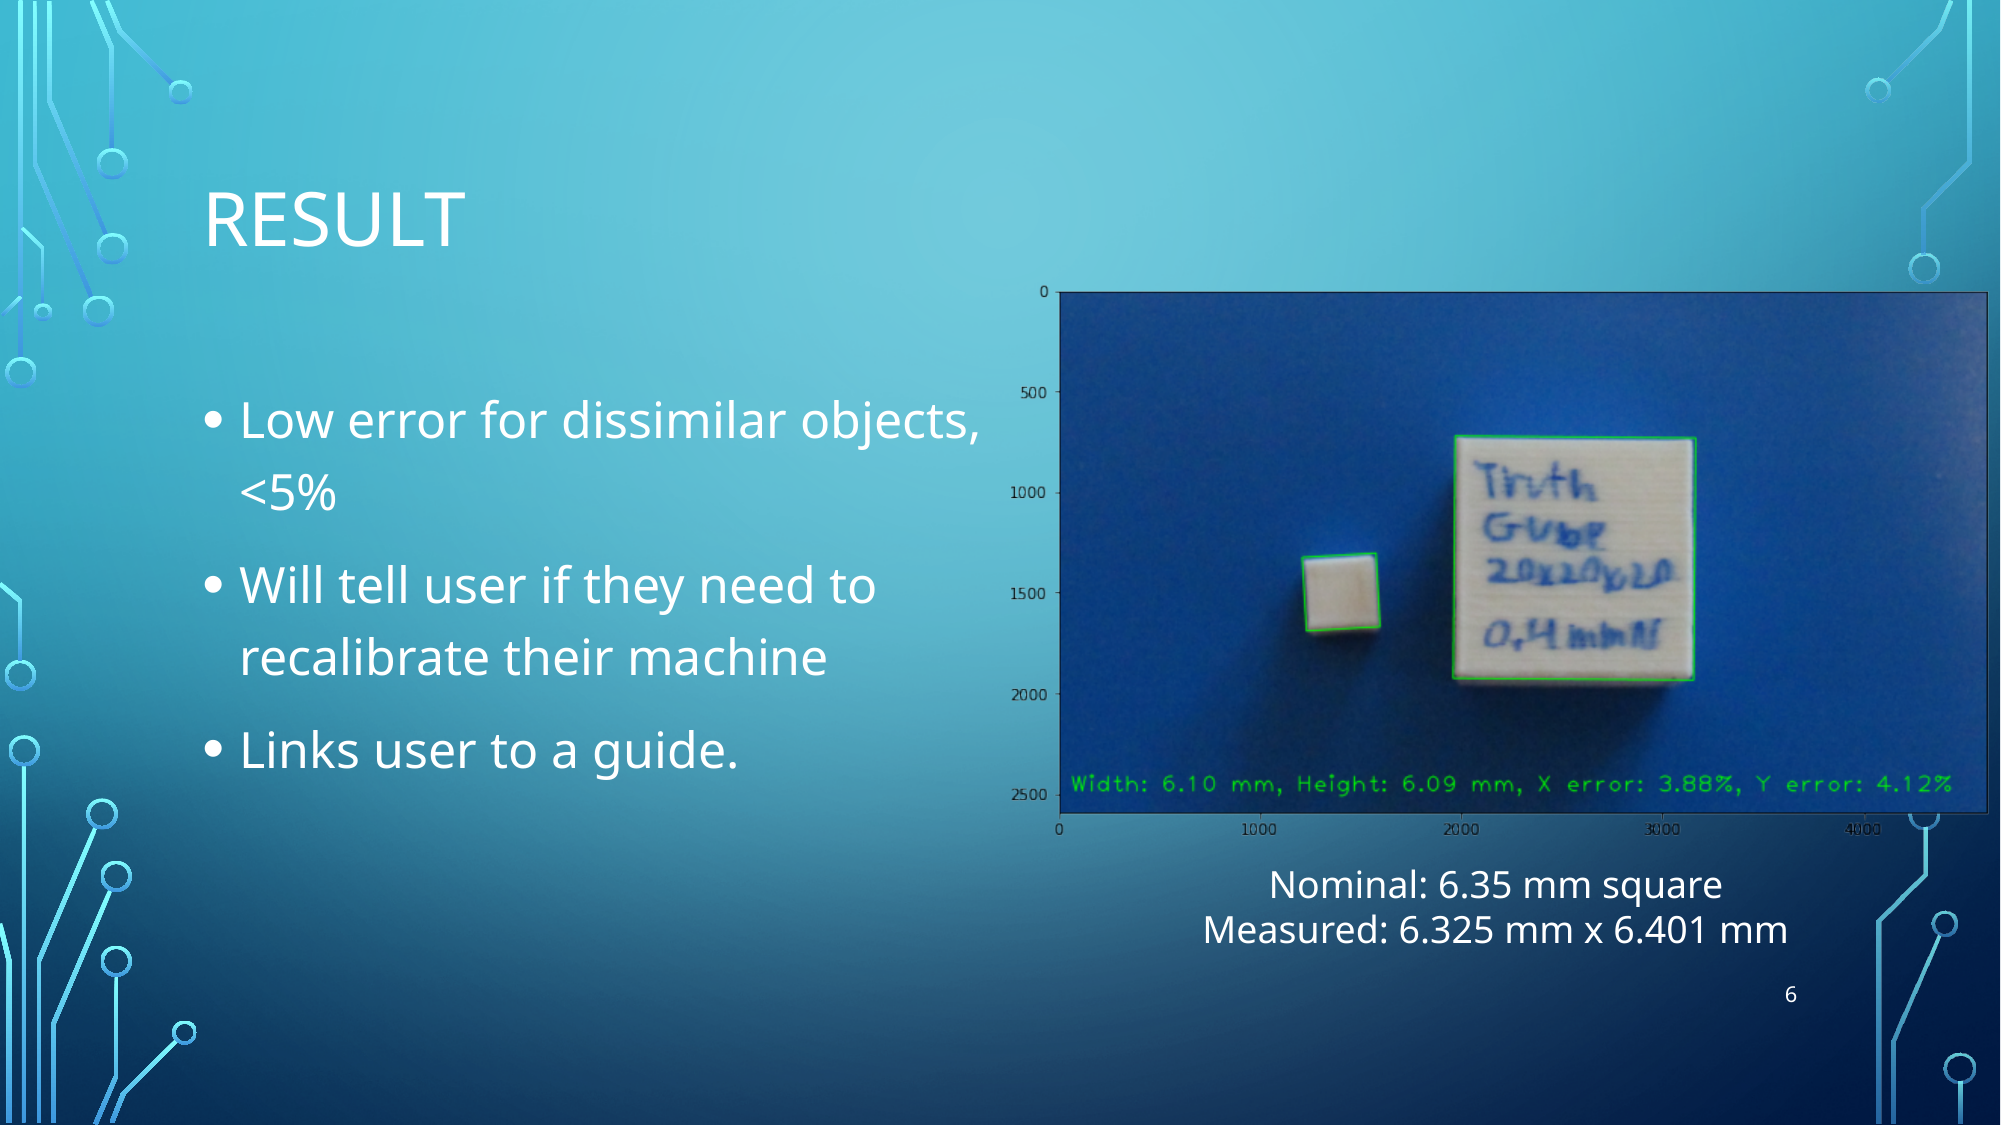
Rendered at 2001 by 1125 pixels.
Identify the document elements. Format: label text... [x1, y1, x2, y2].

list Low error for dissimilar objects, <5% Will tell user if they need to recalibrate their machine Links user to a guide. [187, 369, 1000, 950]
text_box Nominal: 6.35 mm square Measured: 6.325 mm x 6.401 mm [999, 853, 1993, 958]
picture [999, 275, 1996, 850]
slide_number 6 [1685, 965, 1813, 1025]
title Result [187, 101, 1813, 344]
